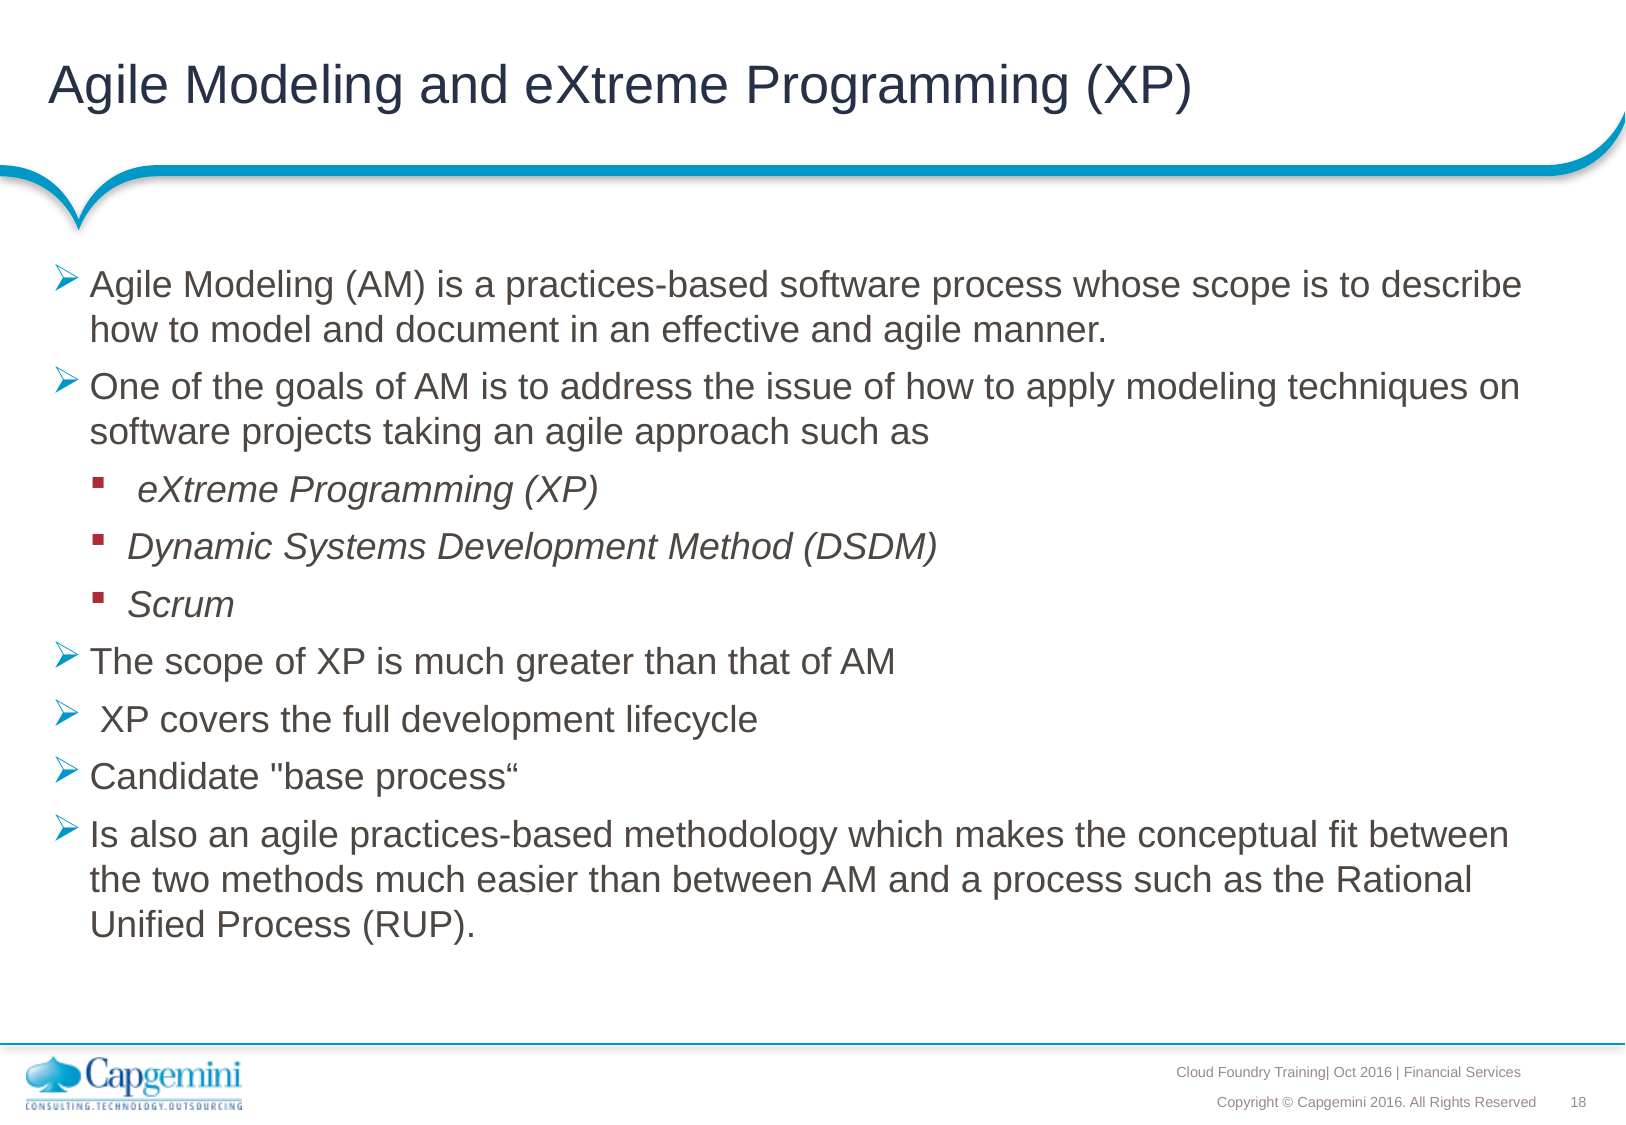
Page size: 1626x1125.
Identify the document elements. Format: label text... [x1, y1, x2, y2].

list Agile Modeling (AM) is a practices-based software process whose scope is to describe how to model and document in an effective and agile manner. One of the goals of AM is to address the issue of how to apply modeling techniques on software projects taking an agile approach such as eXtreme Programming (XP) Dynamic Systems Development Method (DSDM) Scrum The scope of XP is much greater than that of AM XP covers the full development lifecycle Candidate "base process“ Is also an agile practices-based methodology which makes the conceptual fit between the two methods much easier than between AM and a process such as the Rational Unified Process (RUP). [52, 247, 1573, 1000]
picture [26, 1056, 242, 1110]
title Agile Modeling and eXtreme Programming (XP) [0, 0, 1625, 165]
